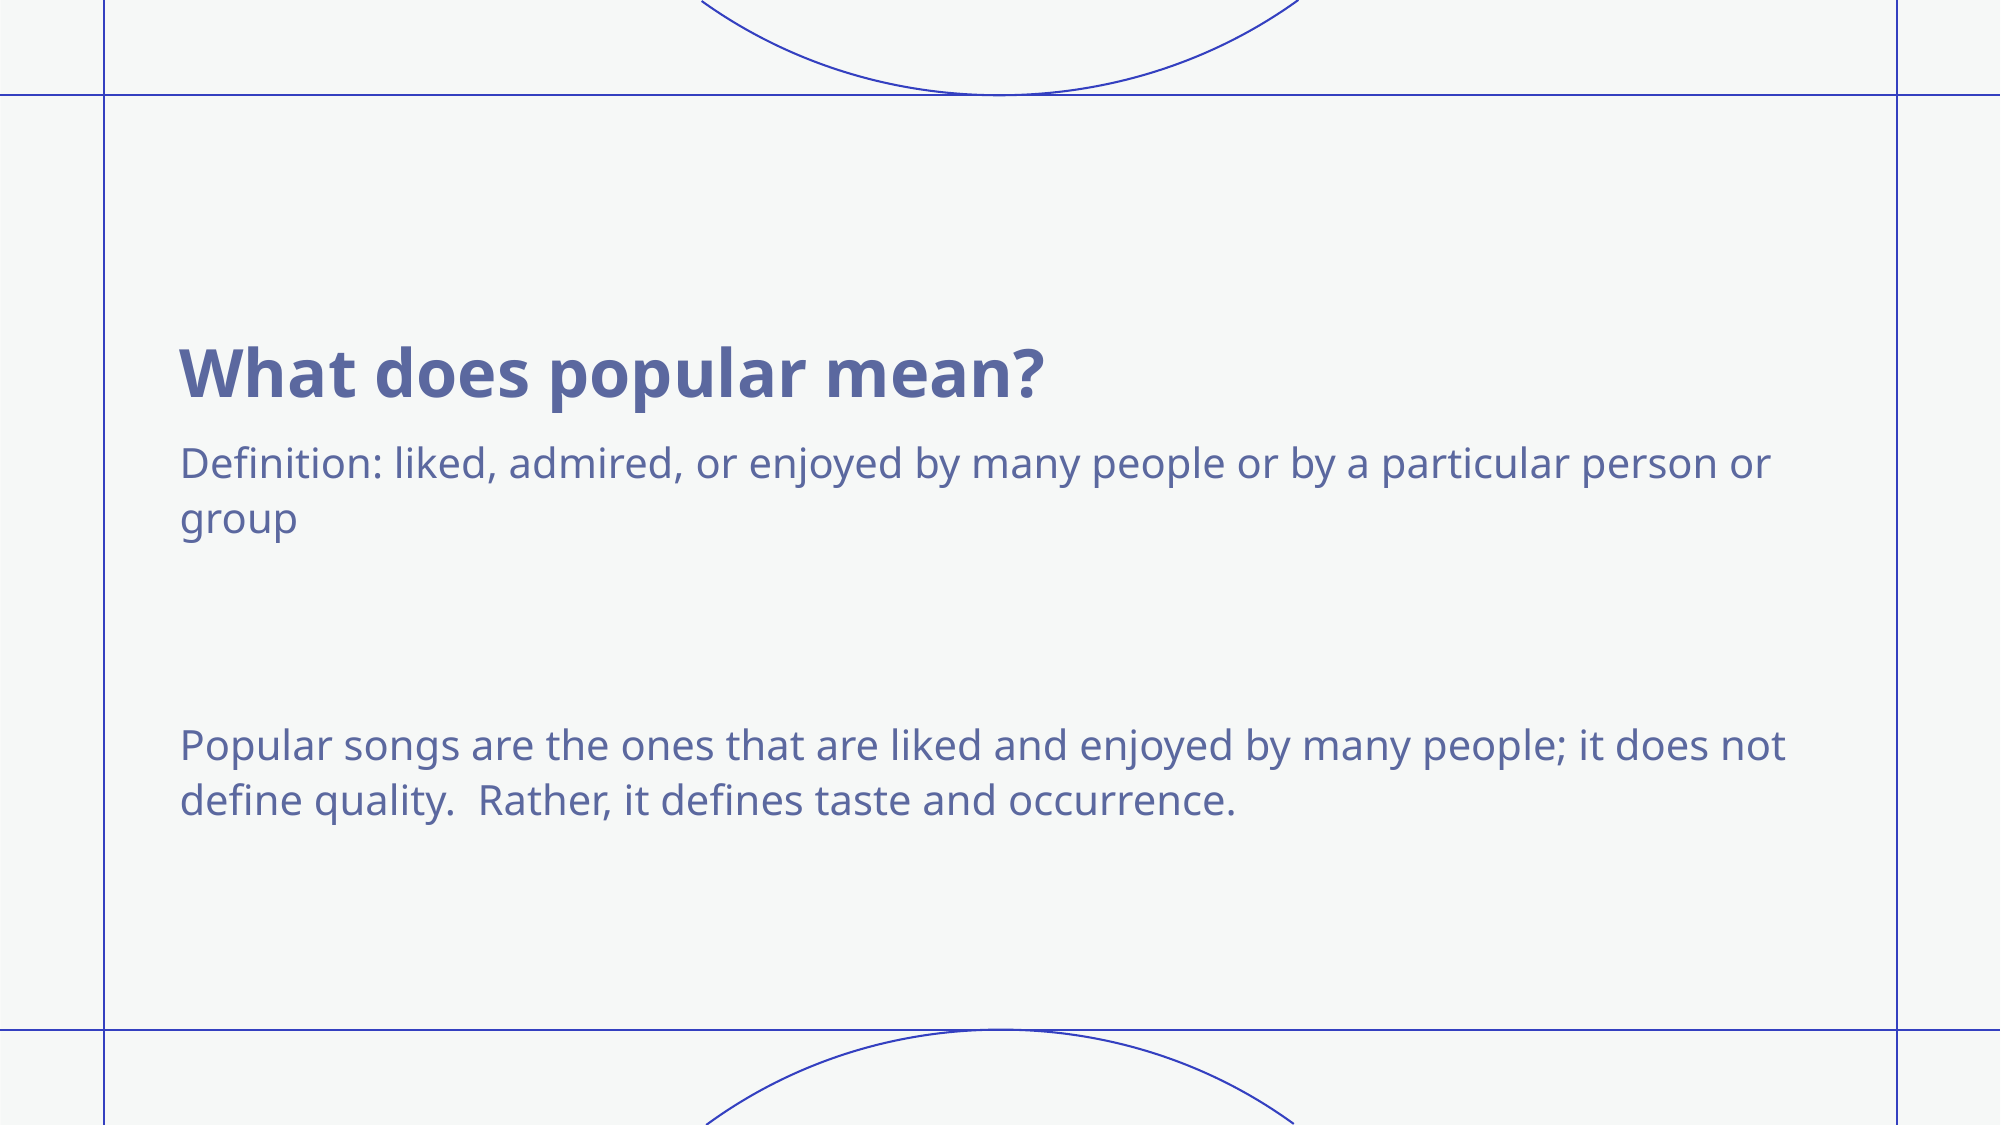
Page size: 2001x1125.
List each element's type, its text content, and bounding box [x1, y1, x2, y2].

list What does popular mean? Definition: liked, admired, or enjoyed by many people or by a particular person or group Popular songs are the ones that are liked and enjoyed by many people; it does not define quality. Rather, it defines taste and occurrence. [164, 315, 1836, 741]
